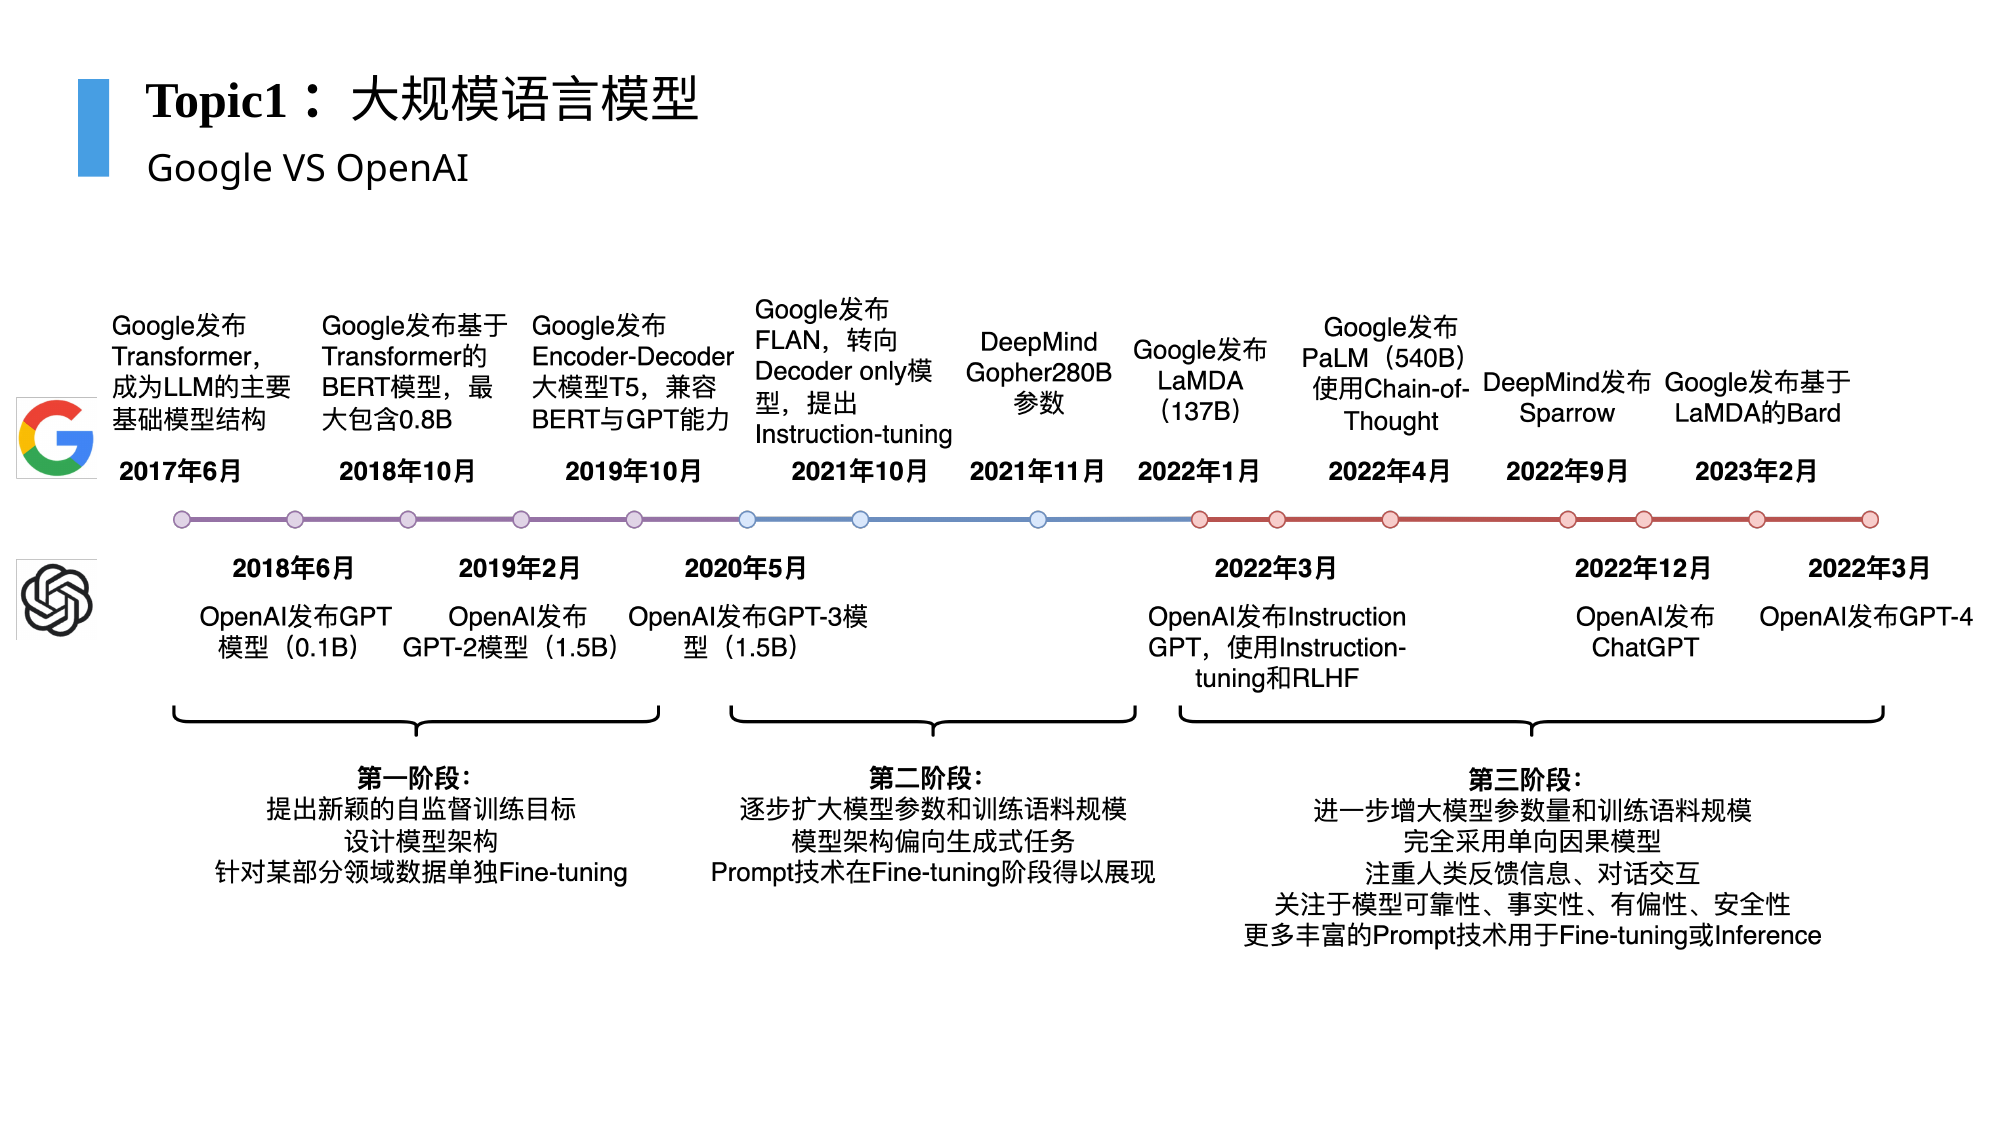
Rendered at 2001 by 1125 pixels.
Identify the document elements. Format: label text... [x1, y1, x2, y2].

picture [0, 268, 2000, 981]
title Topic1：大规模语言模型 [137, 65, 962, 138]
text_box Google VS OpenAI [139, 136, 477, 197]
